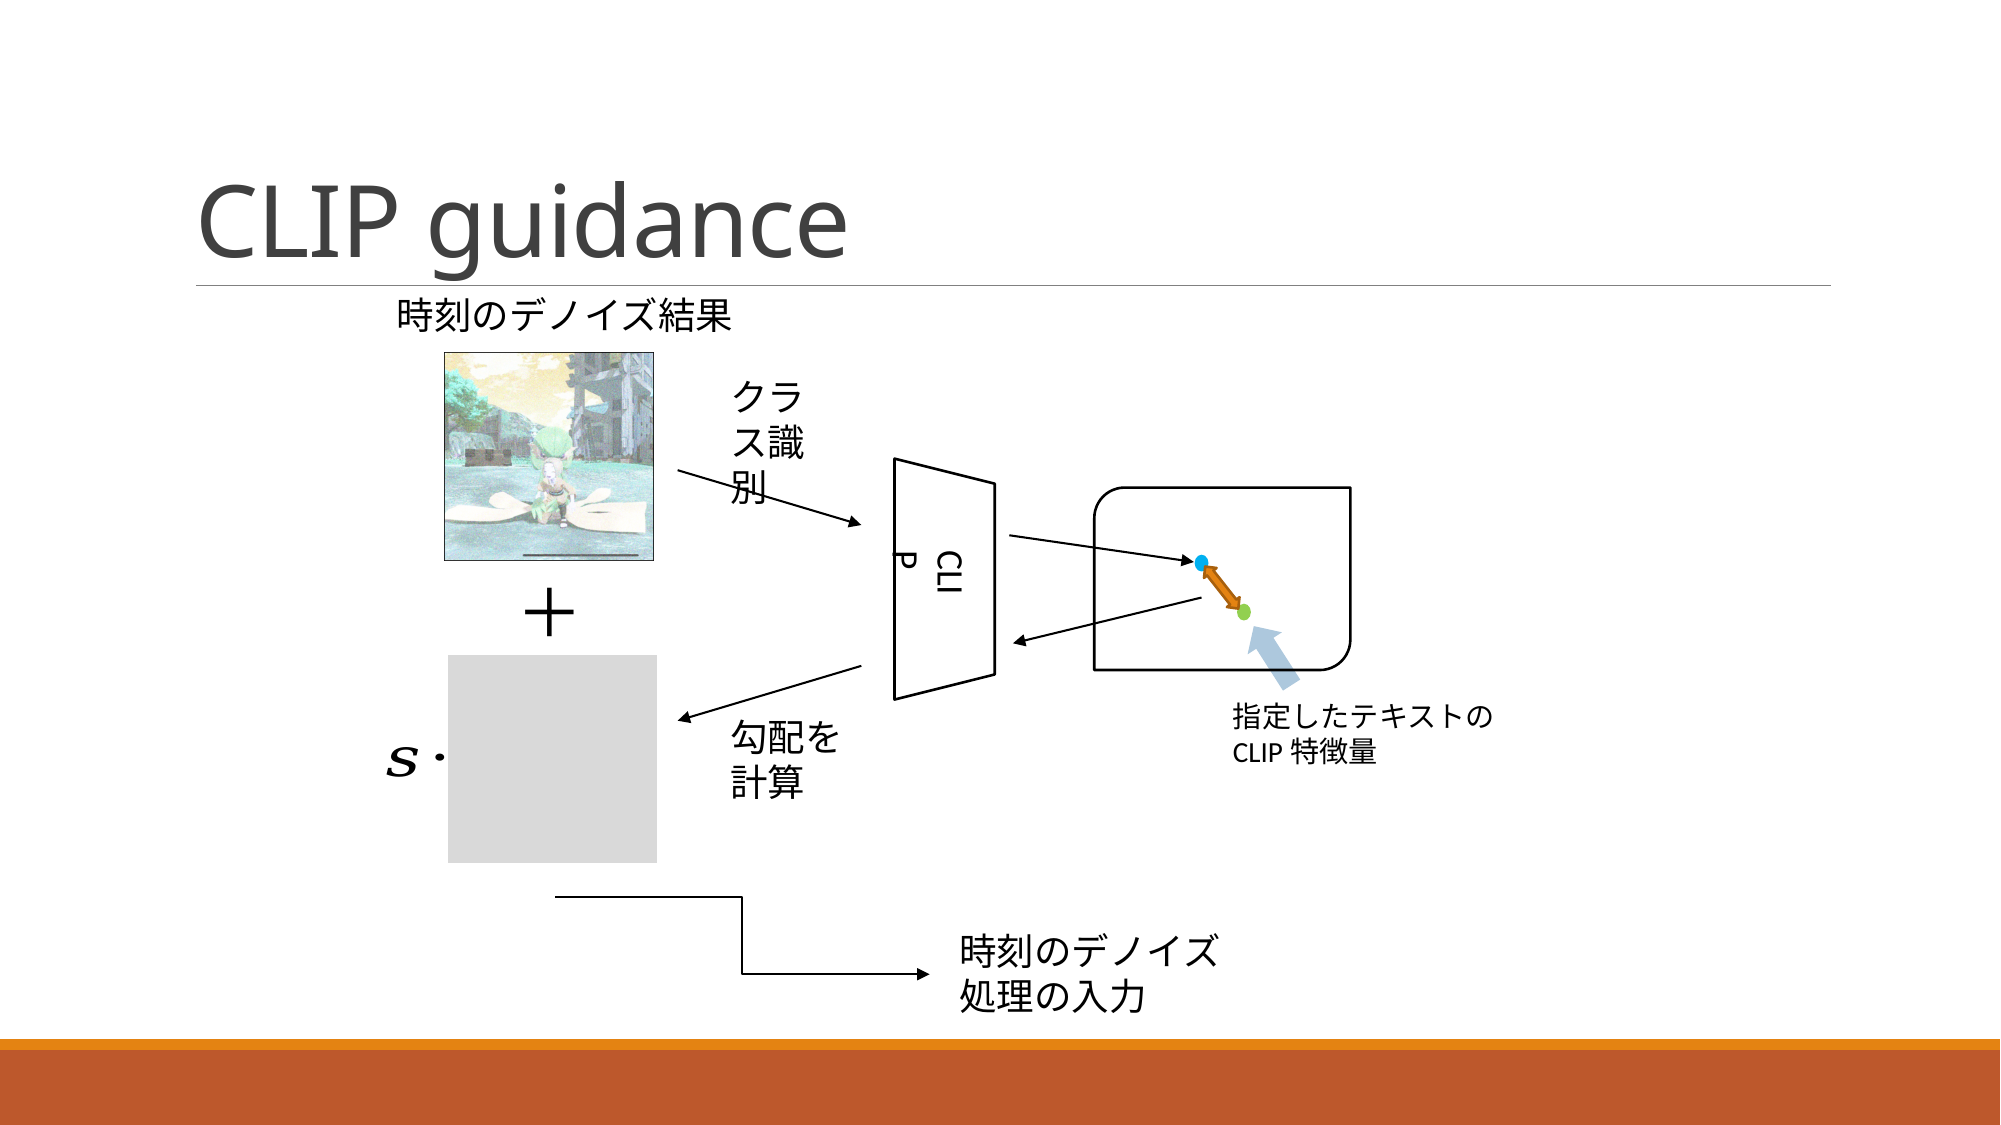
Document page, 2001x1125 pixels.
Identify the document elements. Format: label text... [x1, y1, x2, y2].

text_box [1012, 596, 1203, 644]
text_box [1008, 534, 1195, 563]
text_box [381, 284, 1294, 1027]
title CLIP guidance [180, 47, 1830, 285]
text_box 指定したテキストのCLIP特徴量 [1303, 691, 1521, 776]
text_box [1303, 486, 1352, 672]
